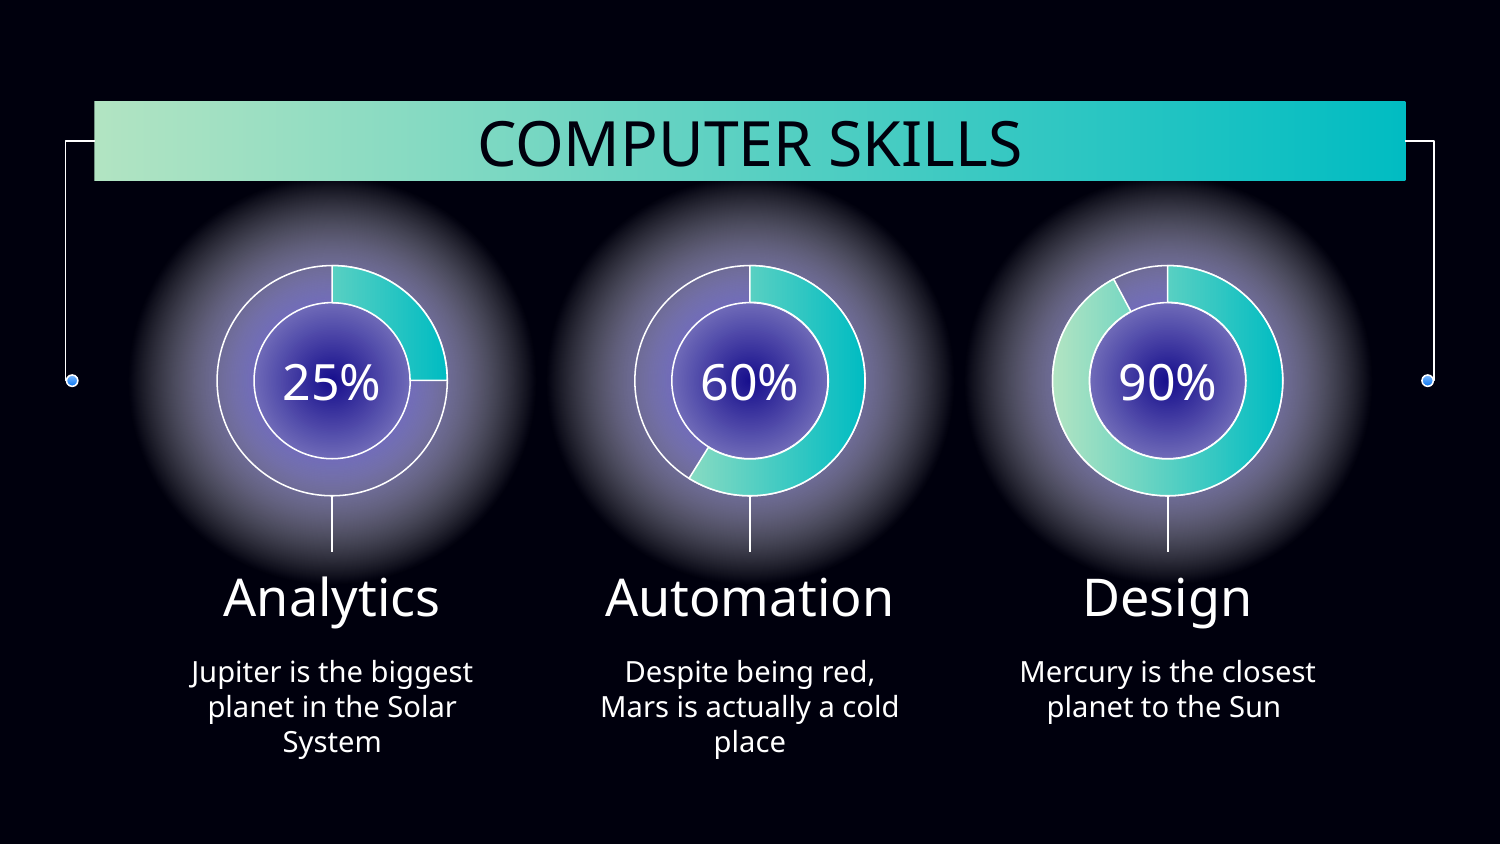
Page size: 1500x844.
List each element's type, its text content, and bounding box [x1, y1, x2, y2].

title 60% [664, 344, 836, 417]
title 90% [1081, 344, 1254, 417]
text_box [66, 140, 95, 387]
title Design [989, 551, 1347, 638]
text_box [541, 183, 995, 551]
text_box [332, 265, 448, 381]
text_box [689, 265, 865, 496]
subtitle Despite being red, Mars is actually a cold place [571, 638, 929, 746]
title Analytics [153, 551, 511, 638]
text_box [1405, 140, 1434, 387]
text_box [88, 183, 577, 551]
text_box [634, 265, 749, 479]
subtitle Jupiter is the biggest planet in the Solar System [153, 638, 511, 746]
text_box [217, 265, 448, 496]
title COMPUTER SKILLS [118, 88, 1382, 183]
title Automation [571, 551, 929, 638]
text_box [1382, 101, 1406, 181]
title 25% [246, 344, 419, 417]
text_box [1113, 265, 1167, 312]
subtitle Mercury is the closest planet to the Sun [989, 638, 1347, 746]
text_box [959, 183, 1412, 551]
text_box [94, 101, 118, 181]
text_box [1052, 265, 1283, 496]
